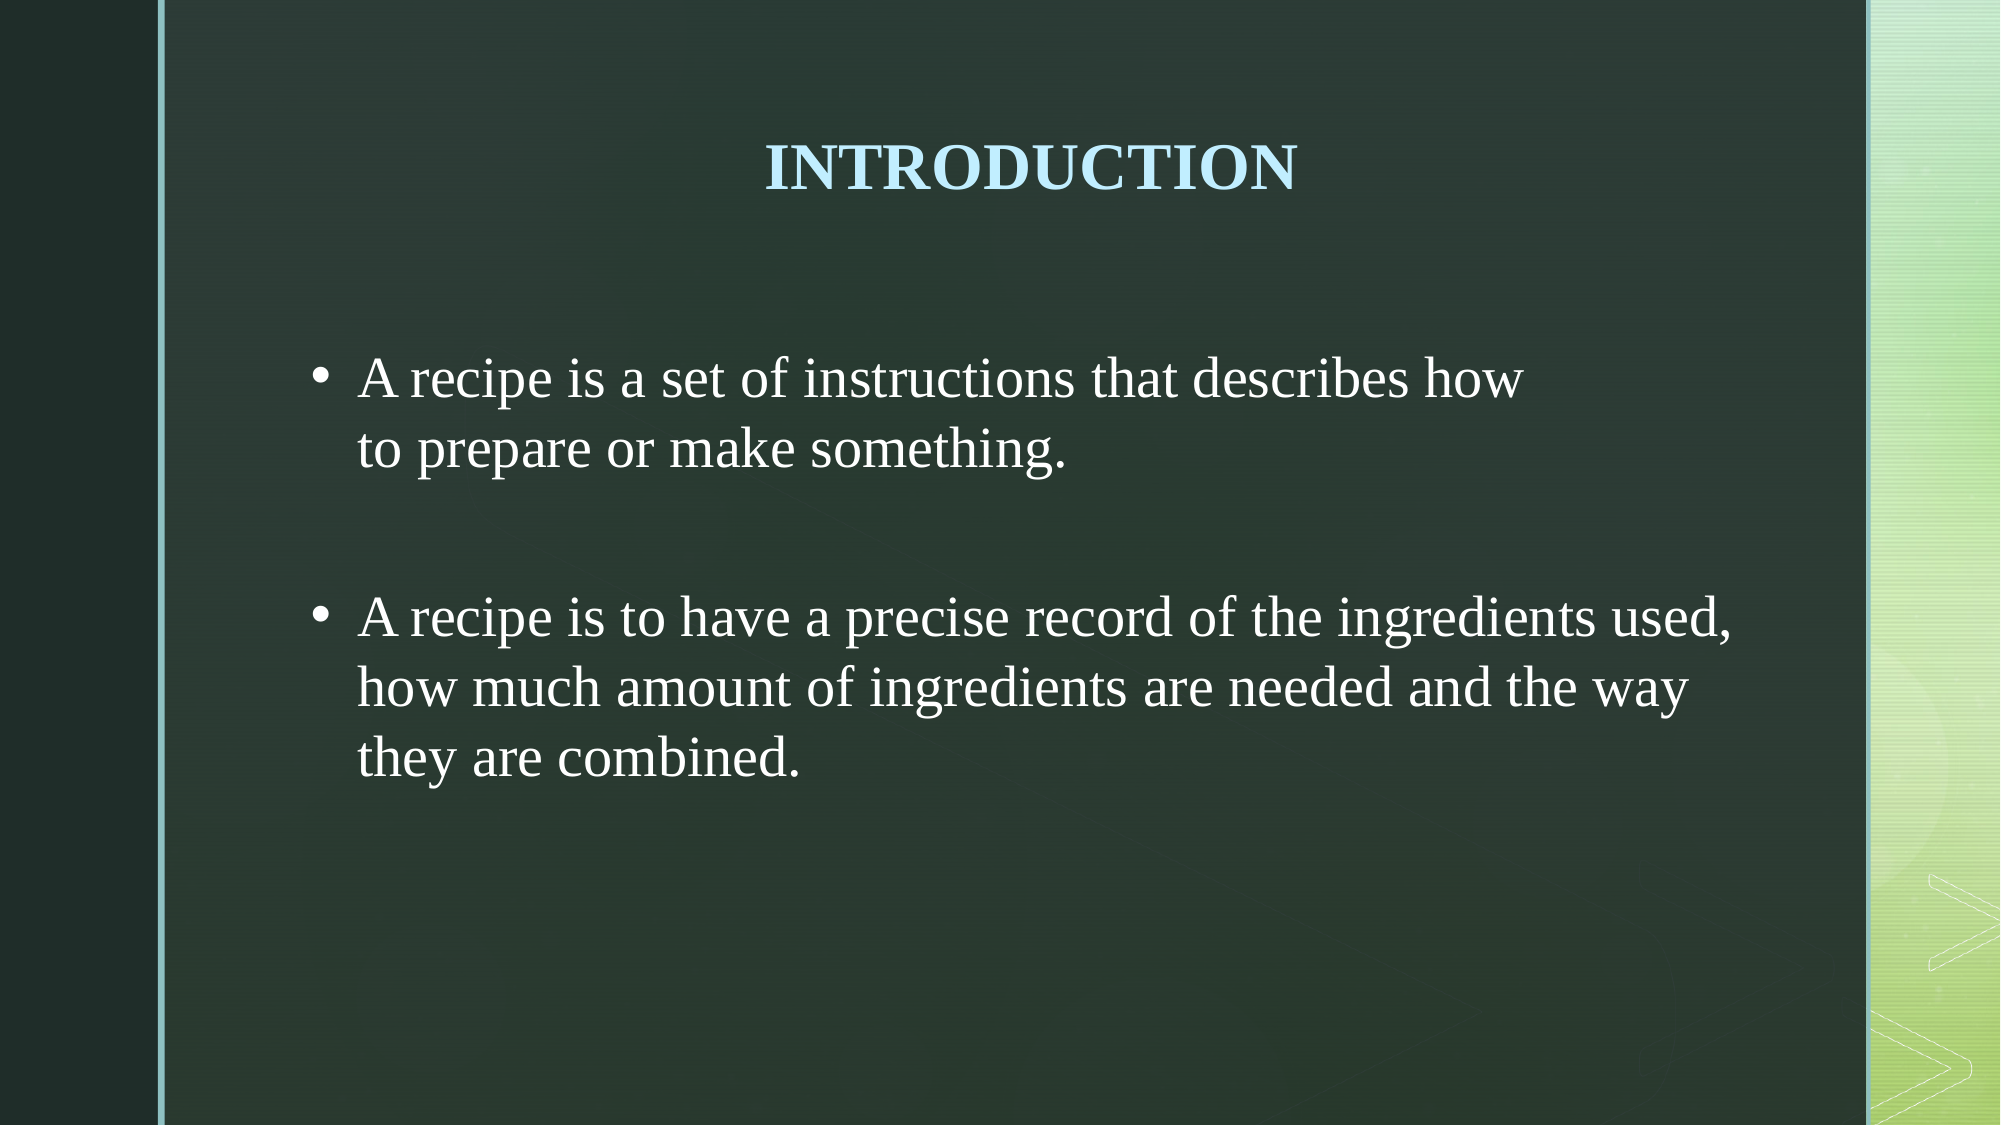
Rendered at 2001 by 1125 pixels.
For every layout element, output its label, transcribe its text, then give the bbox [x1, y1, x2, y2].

text_box INTRODUCTION​ [749, 115, 1470, 211]
text_box A recipe is a set of instructions that describes how to prepare or make something.​ A recipe is to have a precise record of the ingredients used, how much amount of ingredients are needed and the way they are combined. [295, 331, 1765, 886]
picture [1871, 0, 2001, 1125]
